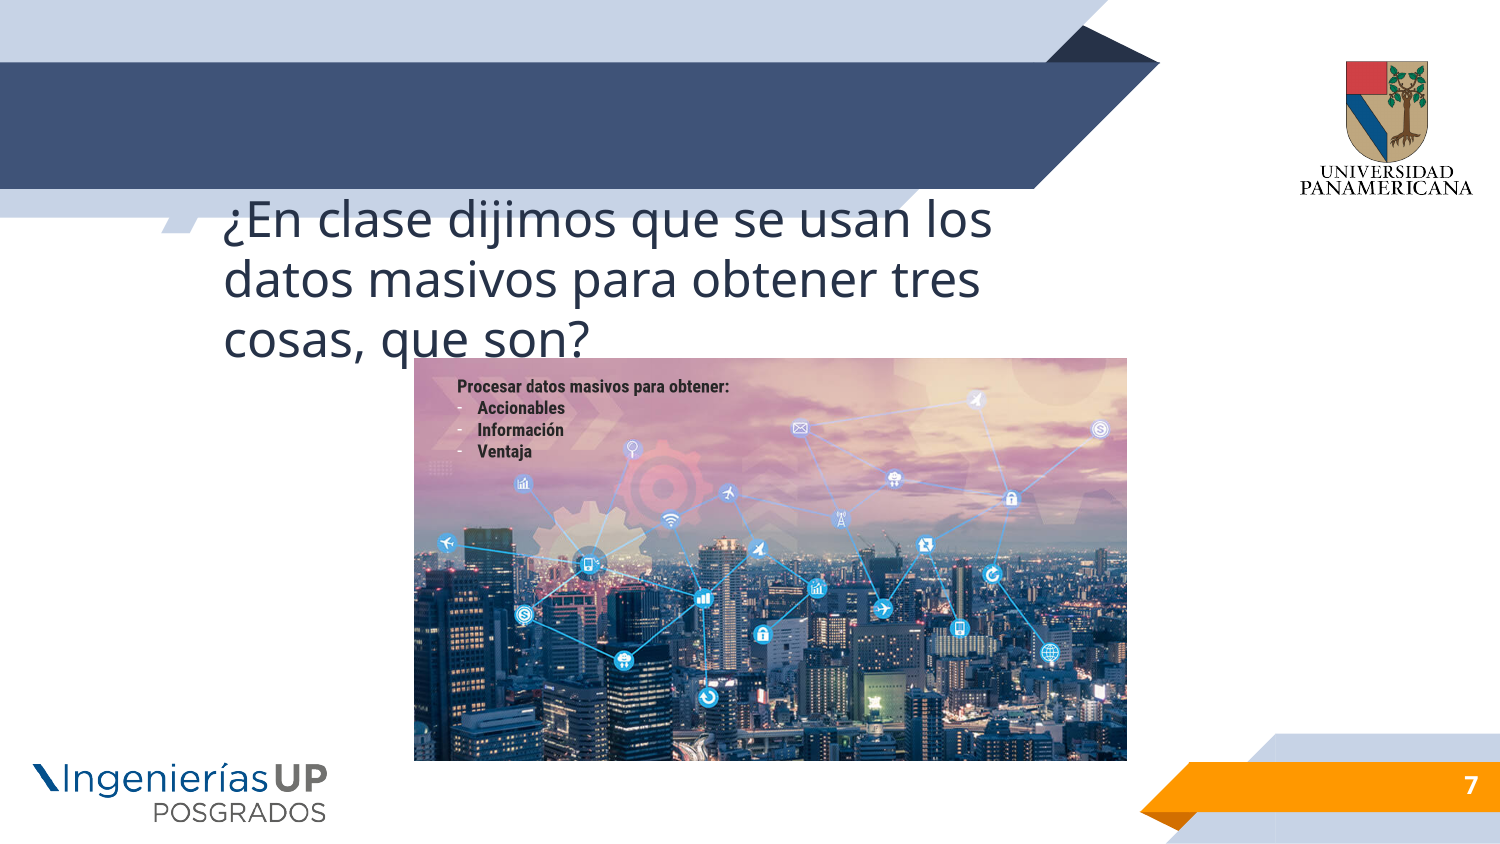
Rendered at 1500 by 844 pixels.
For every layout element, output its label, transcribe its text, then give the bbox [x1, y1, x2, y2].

list ¿En clase dijimos que se usan los datos masivos para obtener tres cosas, que son? [133, 217, 1140, 411]
picture [414, 358, 1127, 761]
slide_number 7 [1249, 760, 1494, 813]
picture [1286, 44, 1490, 210]
picture [15, 737, 344, 844]
